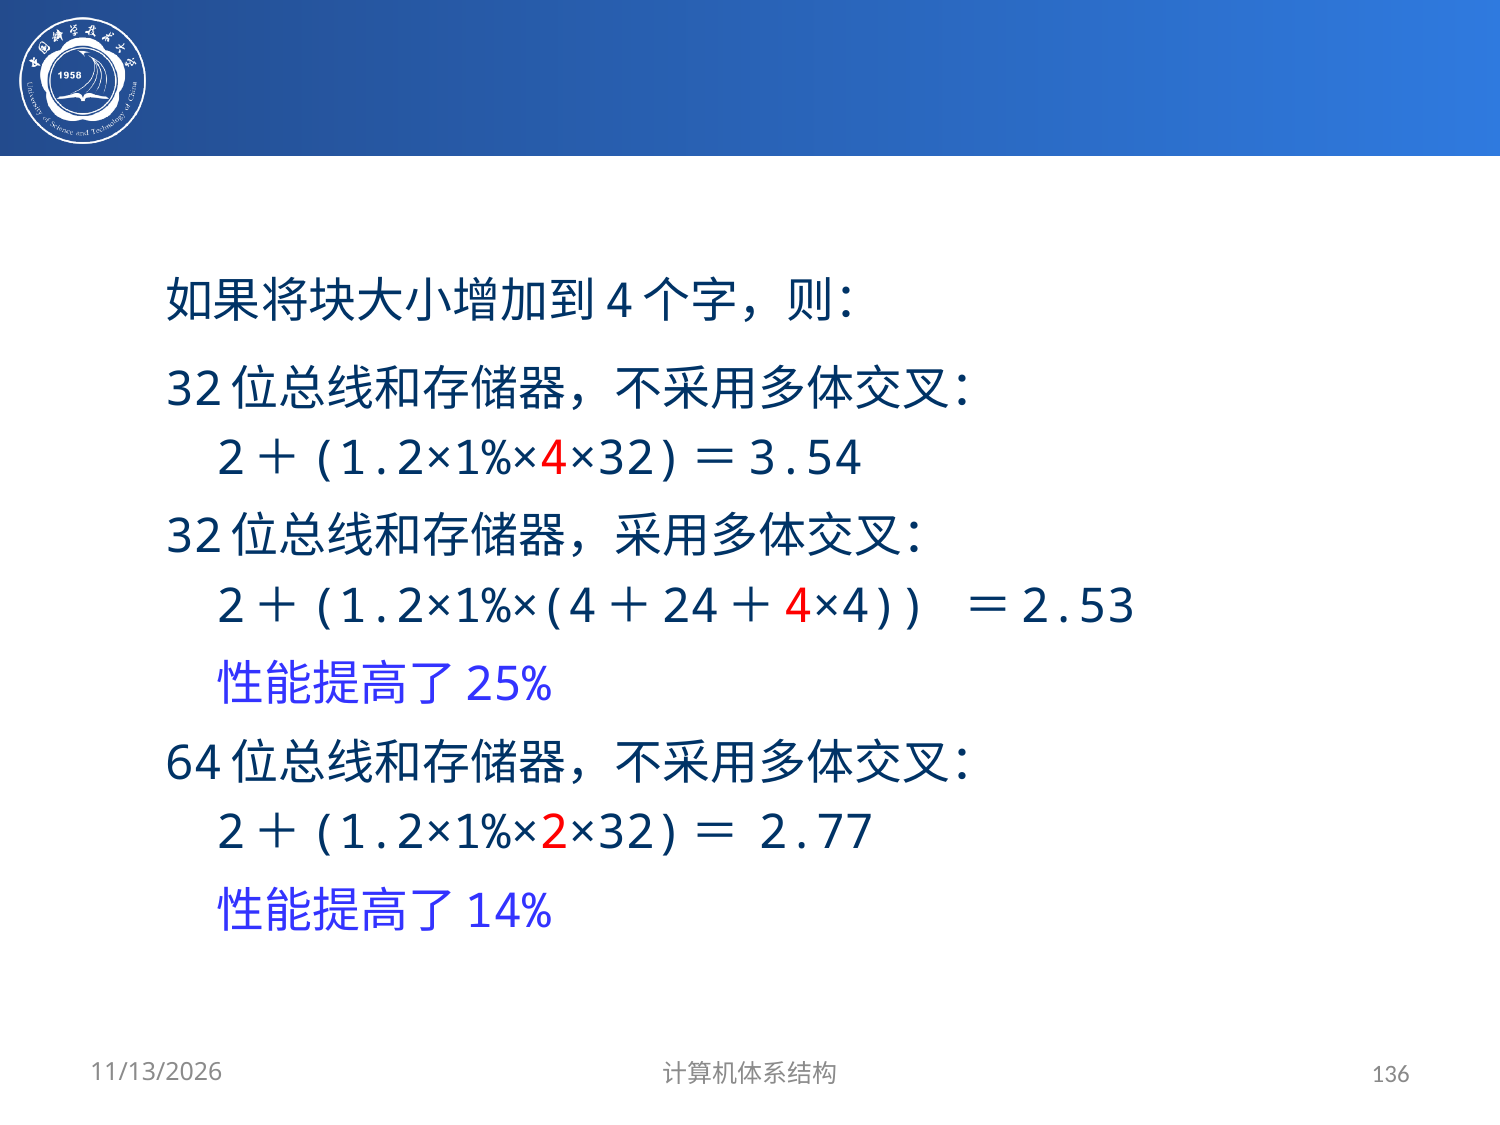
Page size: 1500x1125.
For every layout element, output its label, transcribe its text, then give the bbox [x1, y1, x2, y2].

list 如果将块大小增加到4个字，则： 32位总线和存储器，不采用多体交叉： 2＋(1.2×1%×4×32)＝3.54 32位总线和存储器，采用多体交叉： 2＋(1.2×1%×(4＋24＋4×4)) ＝2.53 性能提高了25% 64位总线和存储器，不采用多体交叉： 2＋(1.2×1%×2×32)＝ 2.77 性能提高了14% [150, 238, 1444, 953]
footer 计算机体系结构 [512, 1042, 988, 1103]
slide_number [75, 1042, 425, 1103]
slide_number 136 [1074, 1042, 1425, 1103]
picture [19, 17, 146, 144]
